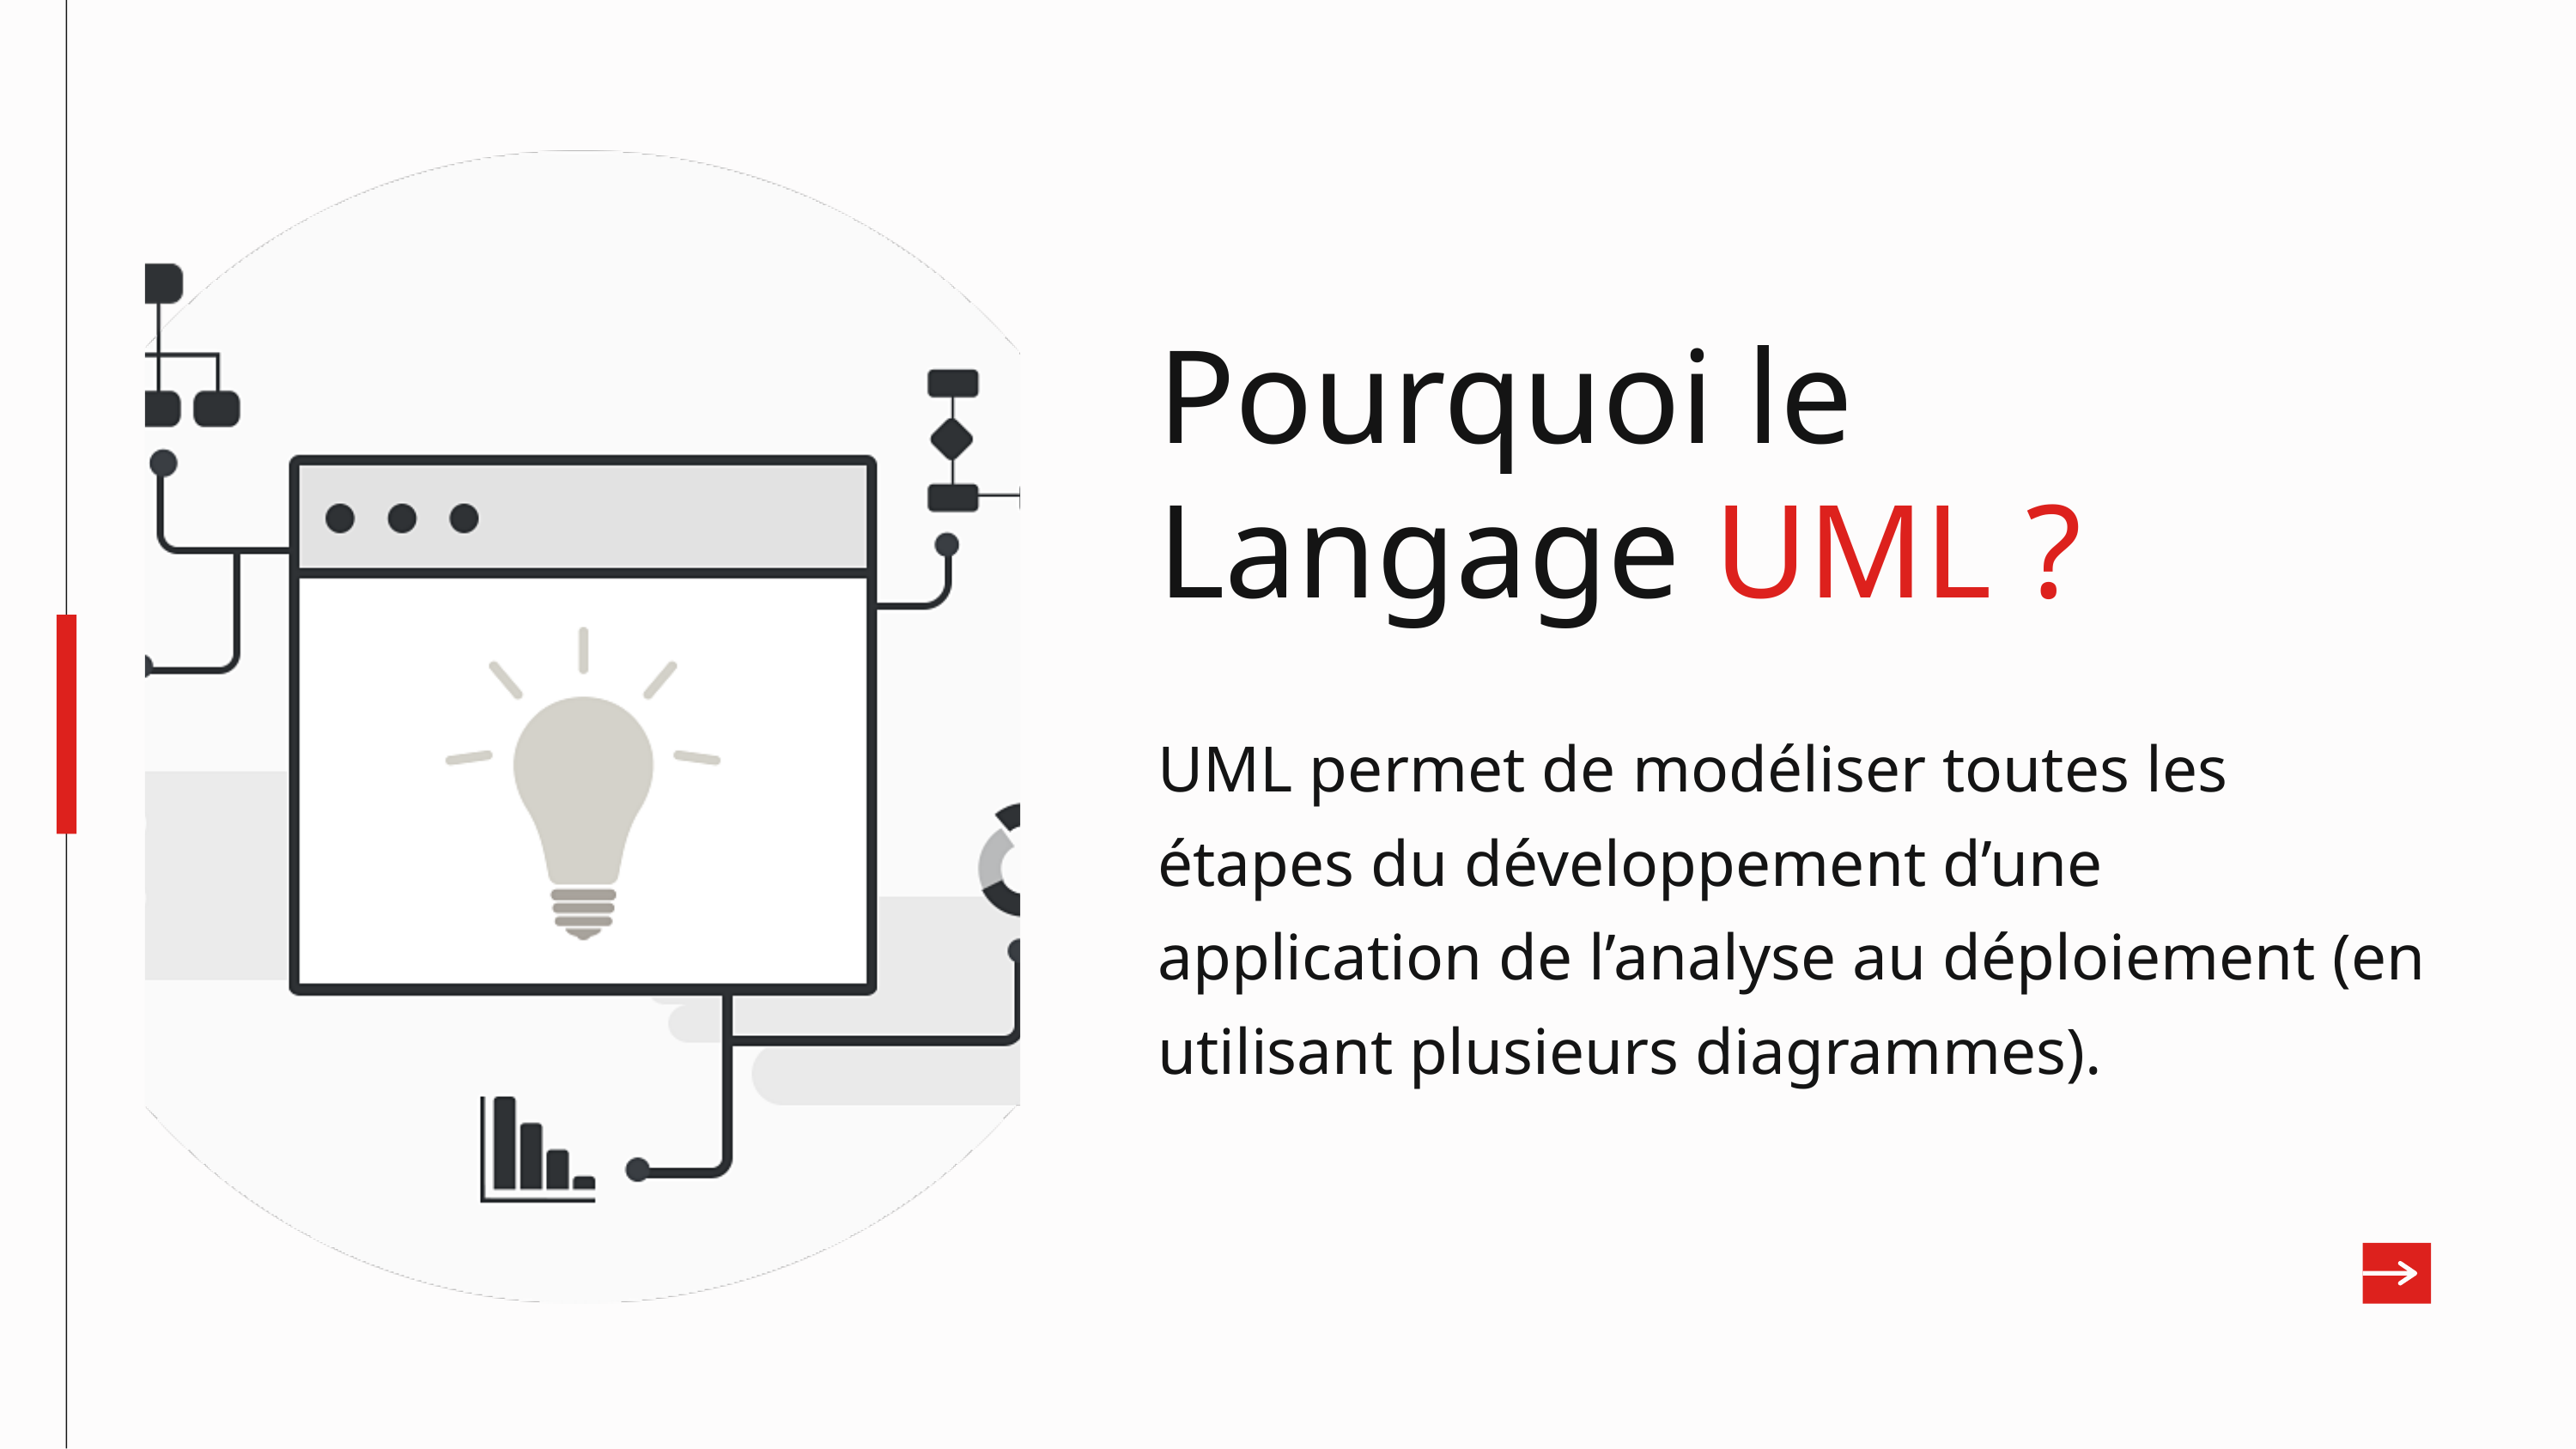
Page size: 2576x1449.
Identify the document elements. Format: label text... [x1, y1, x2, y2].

text_box UML permet de modéliser toutes les étapes du développement d’une application de l’analyse au déploiement (en utilisant plusieurs diagrammes).​ [1157, 711, 2432, 1087]
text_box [2362, 1242, 2432, 1304]
text_box Pourquoi le Langage UML ? [1157, 314, 2397, 624]
picture [144, 149, 1021, 1304]
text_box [56, 0, 77, 1449]
